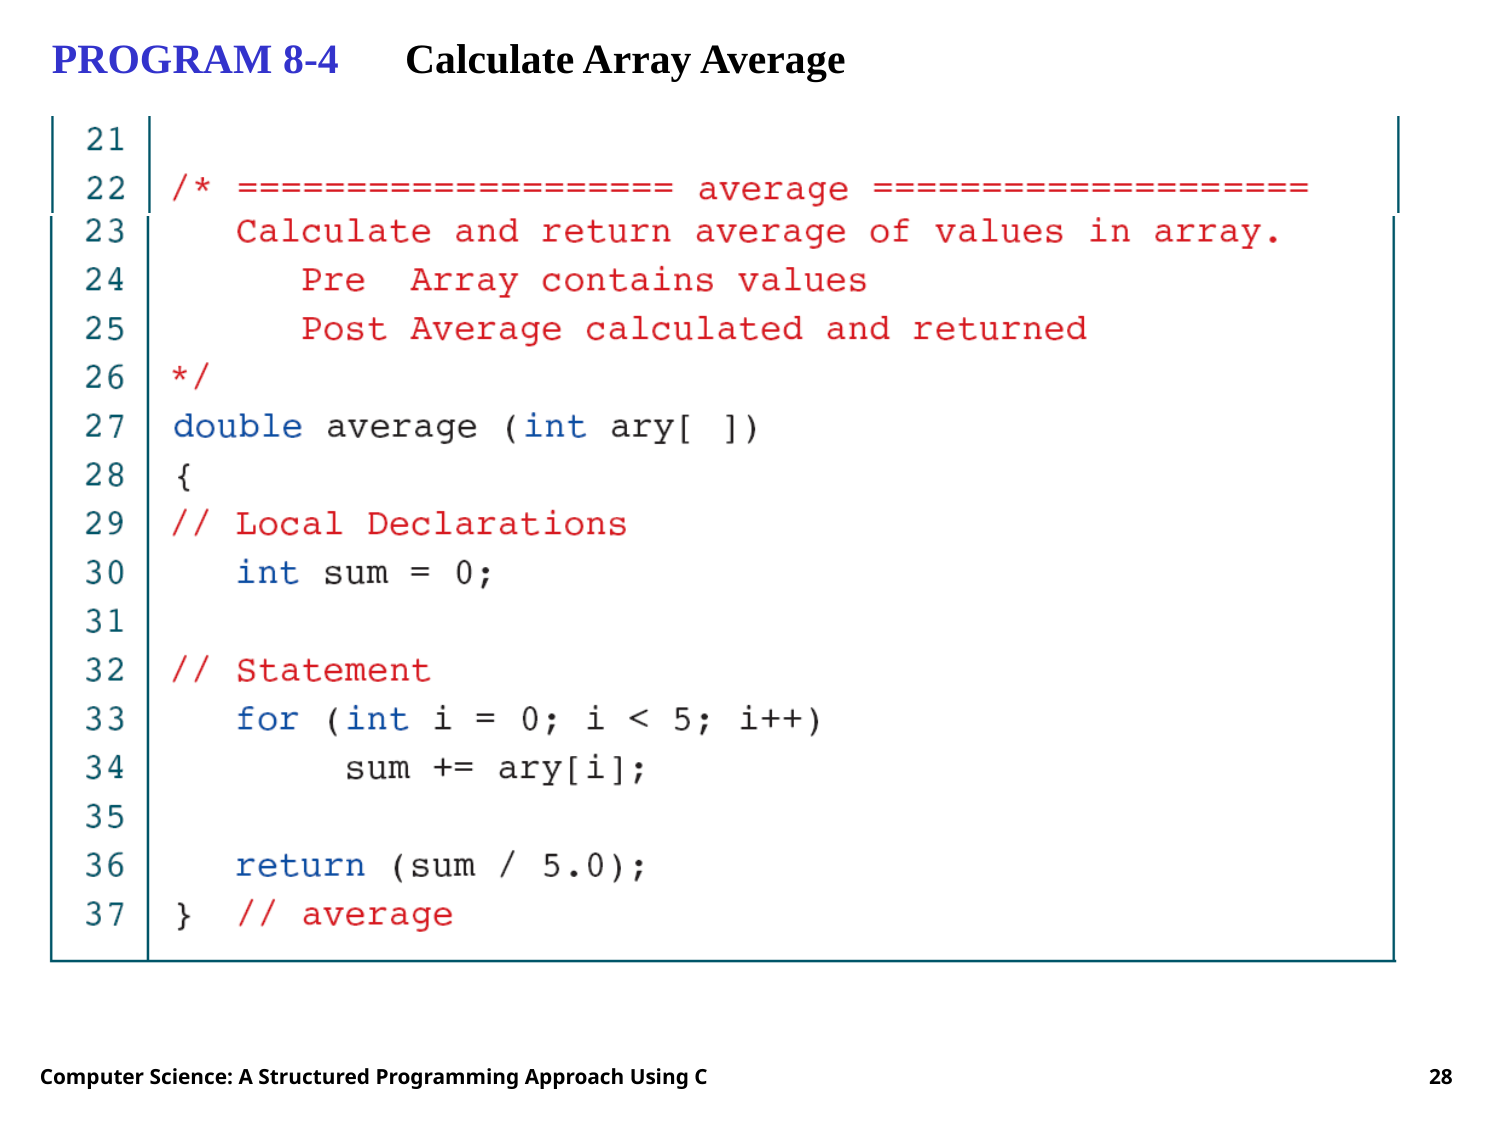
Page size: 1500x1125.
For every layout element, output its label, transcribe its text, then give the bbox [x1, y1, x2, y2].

footer Computer Science: A Structured Programming Approach Using C [24, 1023, 876, 1100]
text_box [38, 115, 1412, 988]
text_box Calculate Array Average [390, 24, 861, 90]
text_box PROGRAM 8-4 [37, 24, 354, 90]
slide_number 28 [1154, 1023, 1468, 1100]
